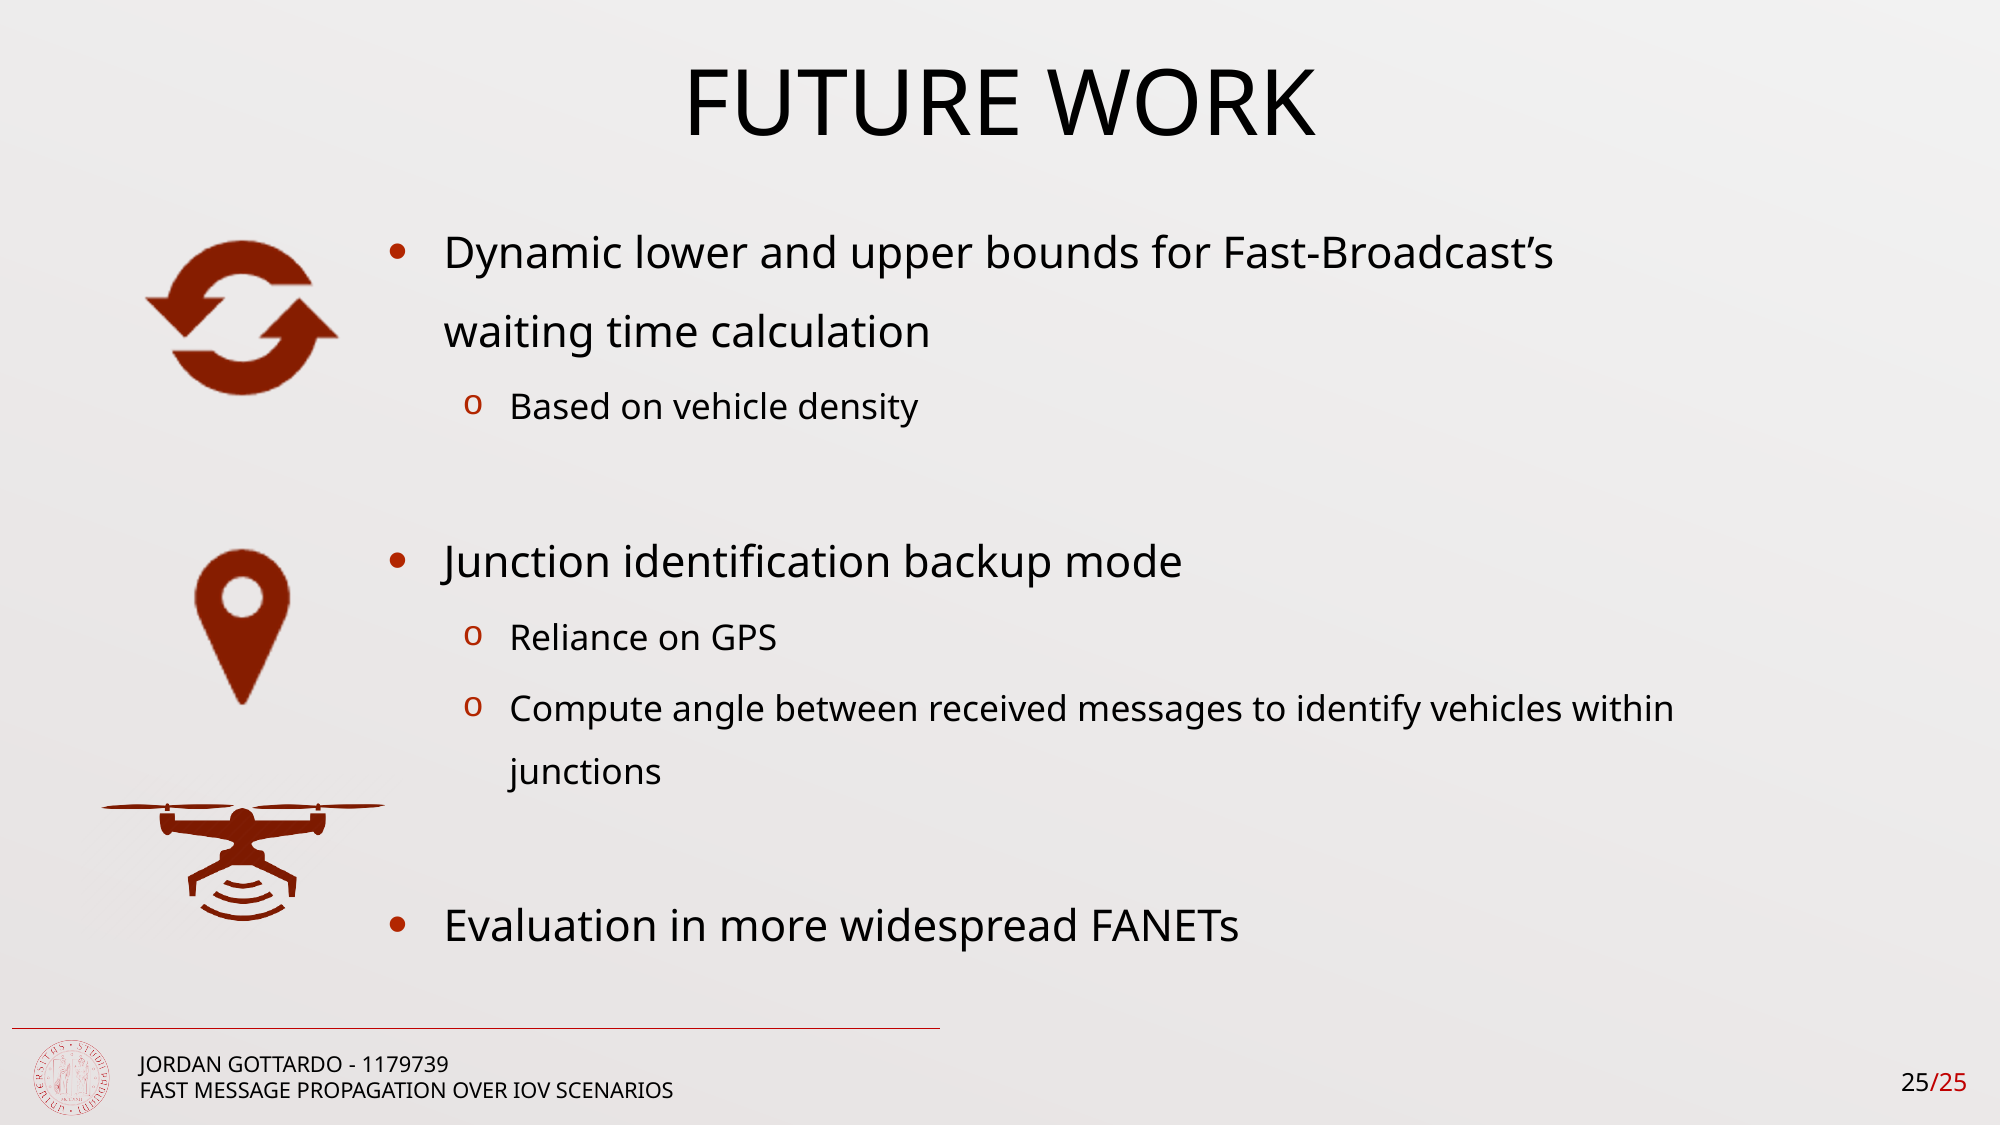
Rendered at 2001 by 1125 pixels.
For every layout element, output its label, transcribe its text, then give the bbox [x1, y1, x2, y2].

text_box FUTURE WORK [0, 0, 2000, 208]
picture [33, 1039, 110, 1116]
list Dynamic lower and upper bounds for Fast-Broadcast’s waiting time calculation Based on vehicle density Junction identification backup mode Reliance on GPS Compute angle between received messages to identify vehicles within junctions Evaluation in more widespread FANETs [372, 190, 1846, 990]
picture [133, 517, 351, 736]
picture [81, 774, 403, 940]
picture [141, 217, 342, 419]
text_box 25 [1885, 1058, 1945, 1104]
